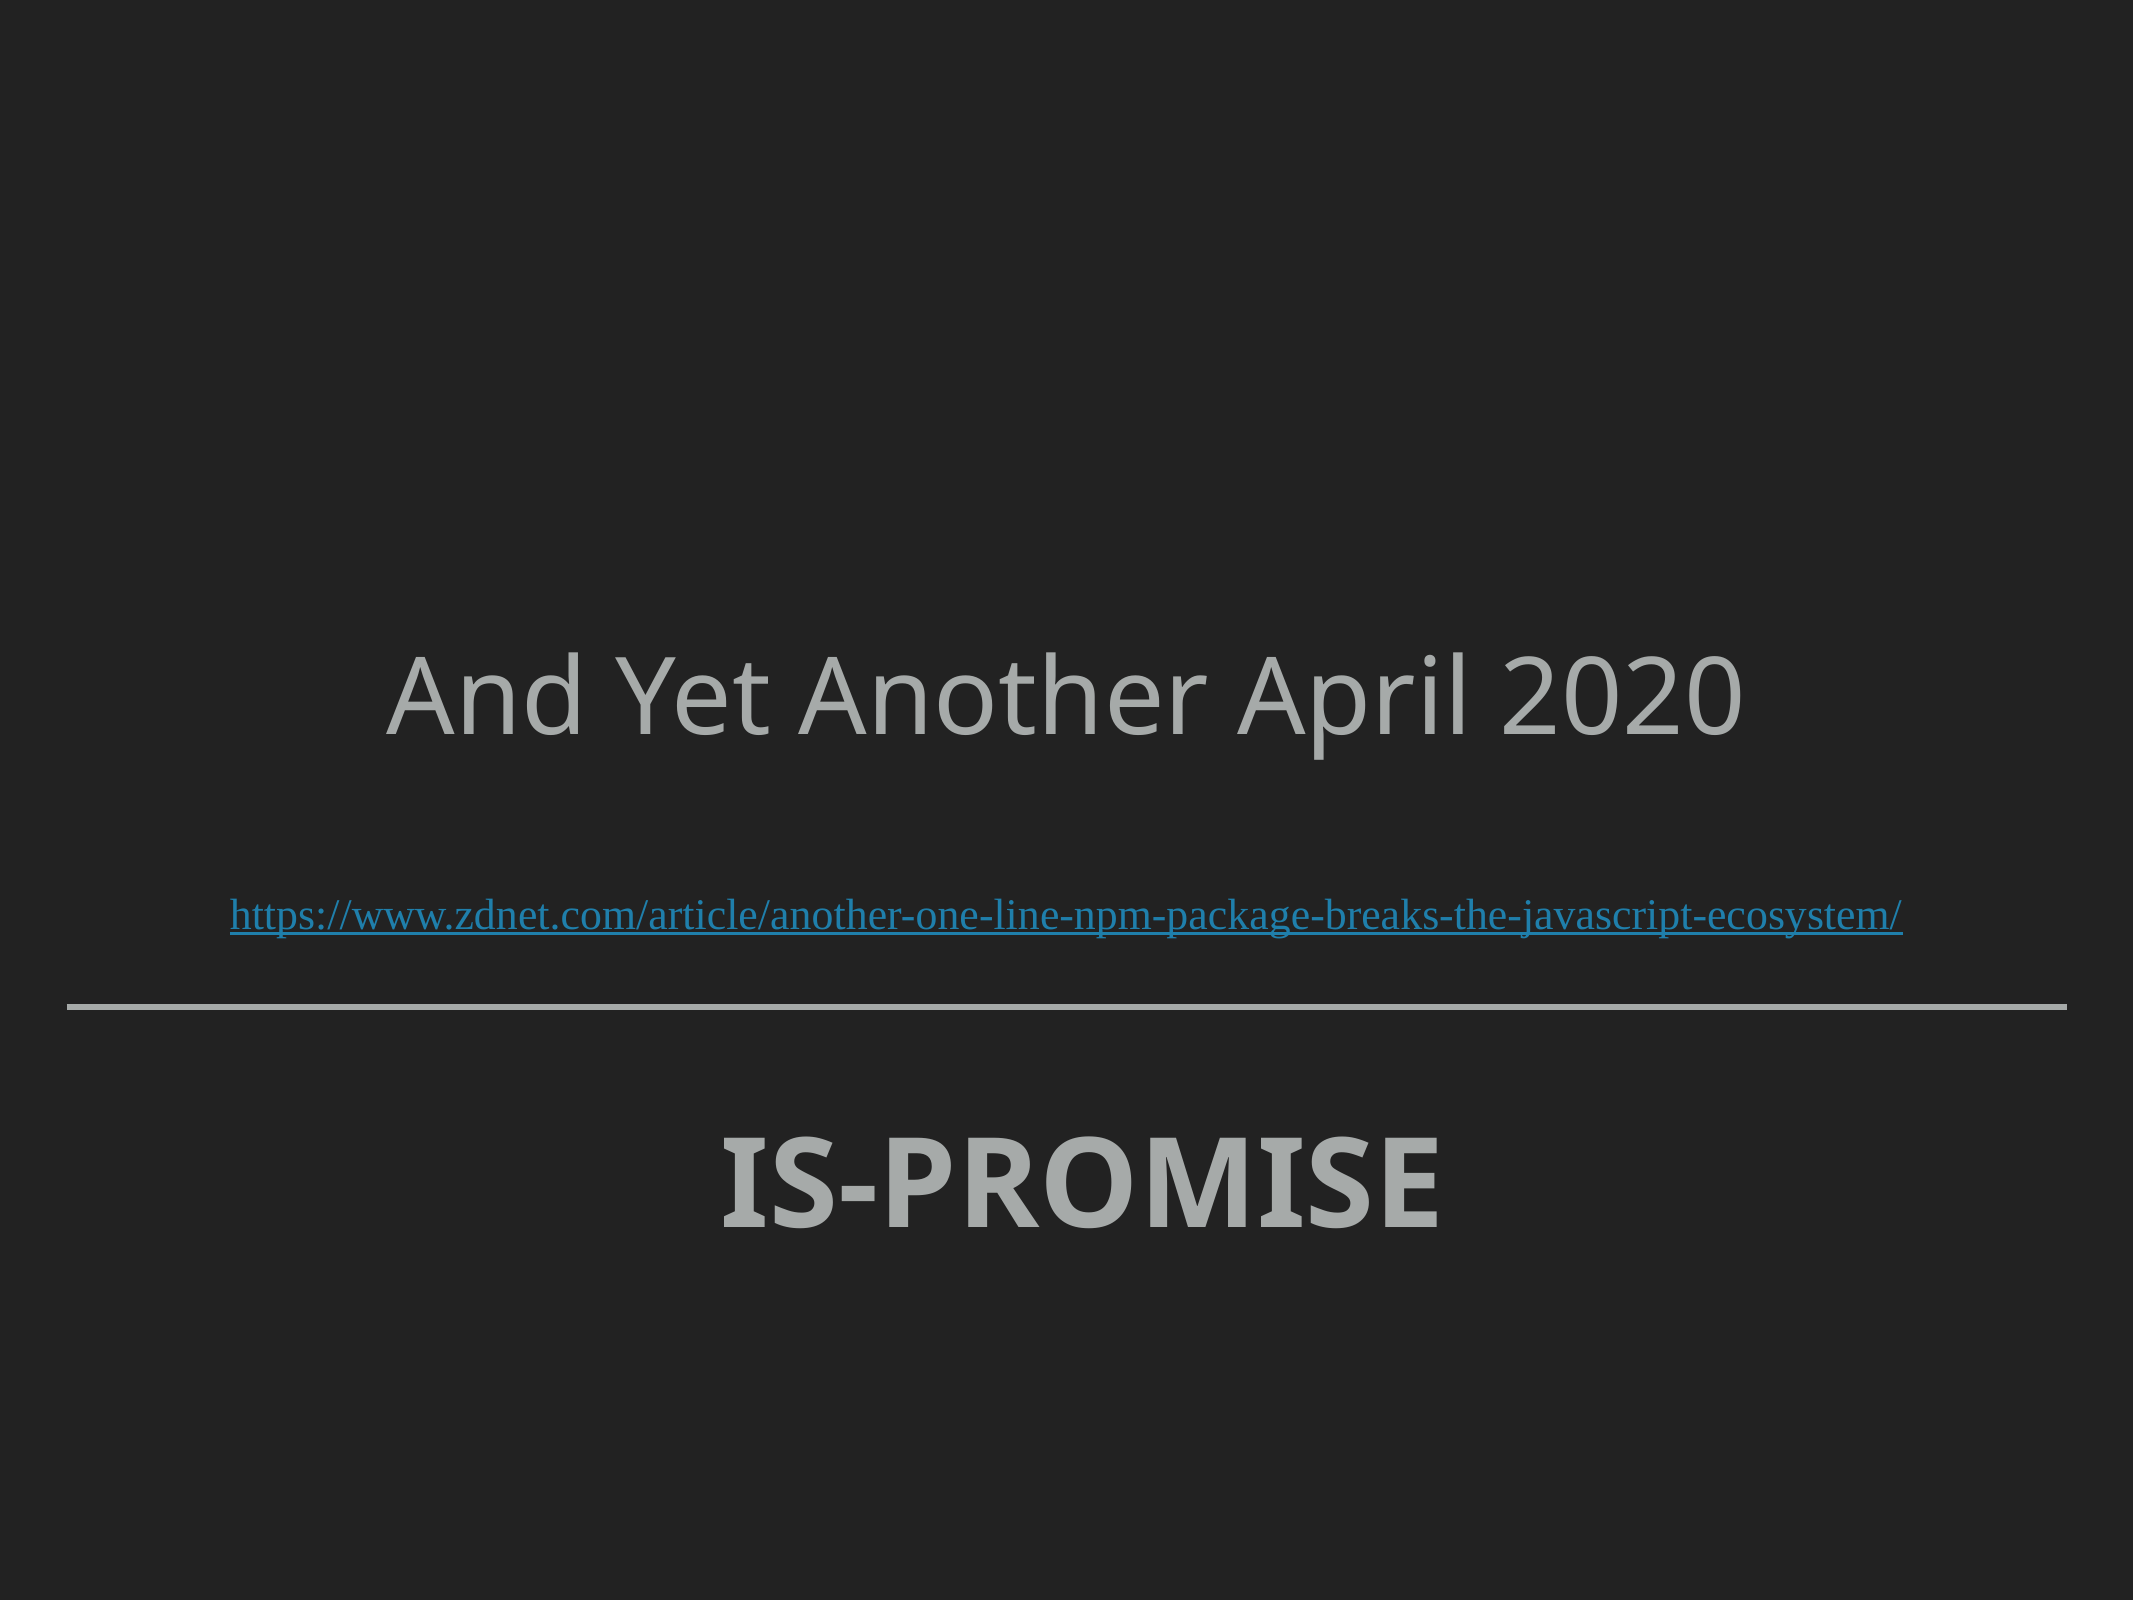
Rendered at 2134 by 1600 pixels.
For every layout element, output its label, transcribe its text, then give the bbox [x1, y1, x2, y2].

text_box https://www.zdnet.com/article/another-one-line-npm-package-breaks-the-javascript-ecosystem/ [221, 848, 1912, 947]
list And Yet Another April 2020 [66, 186, 2068, 765]
title is-promise [66, 1122, 2068, 1499]
